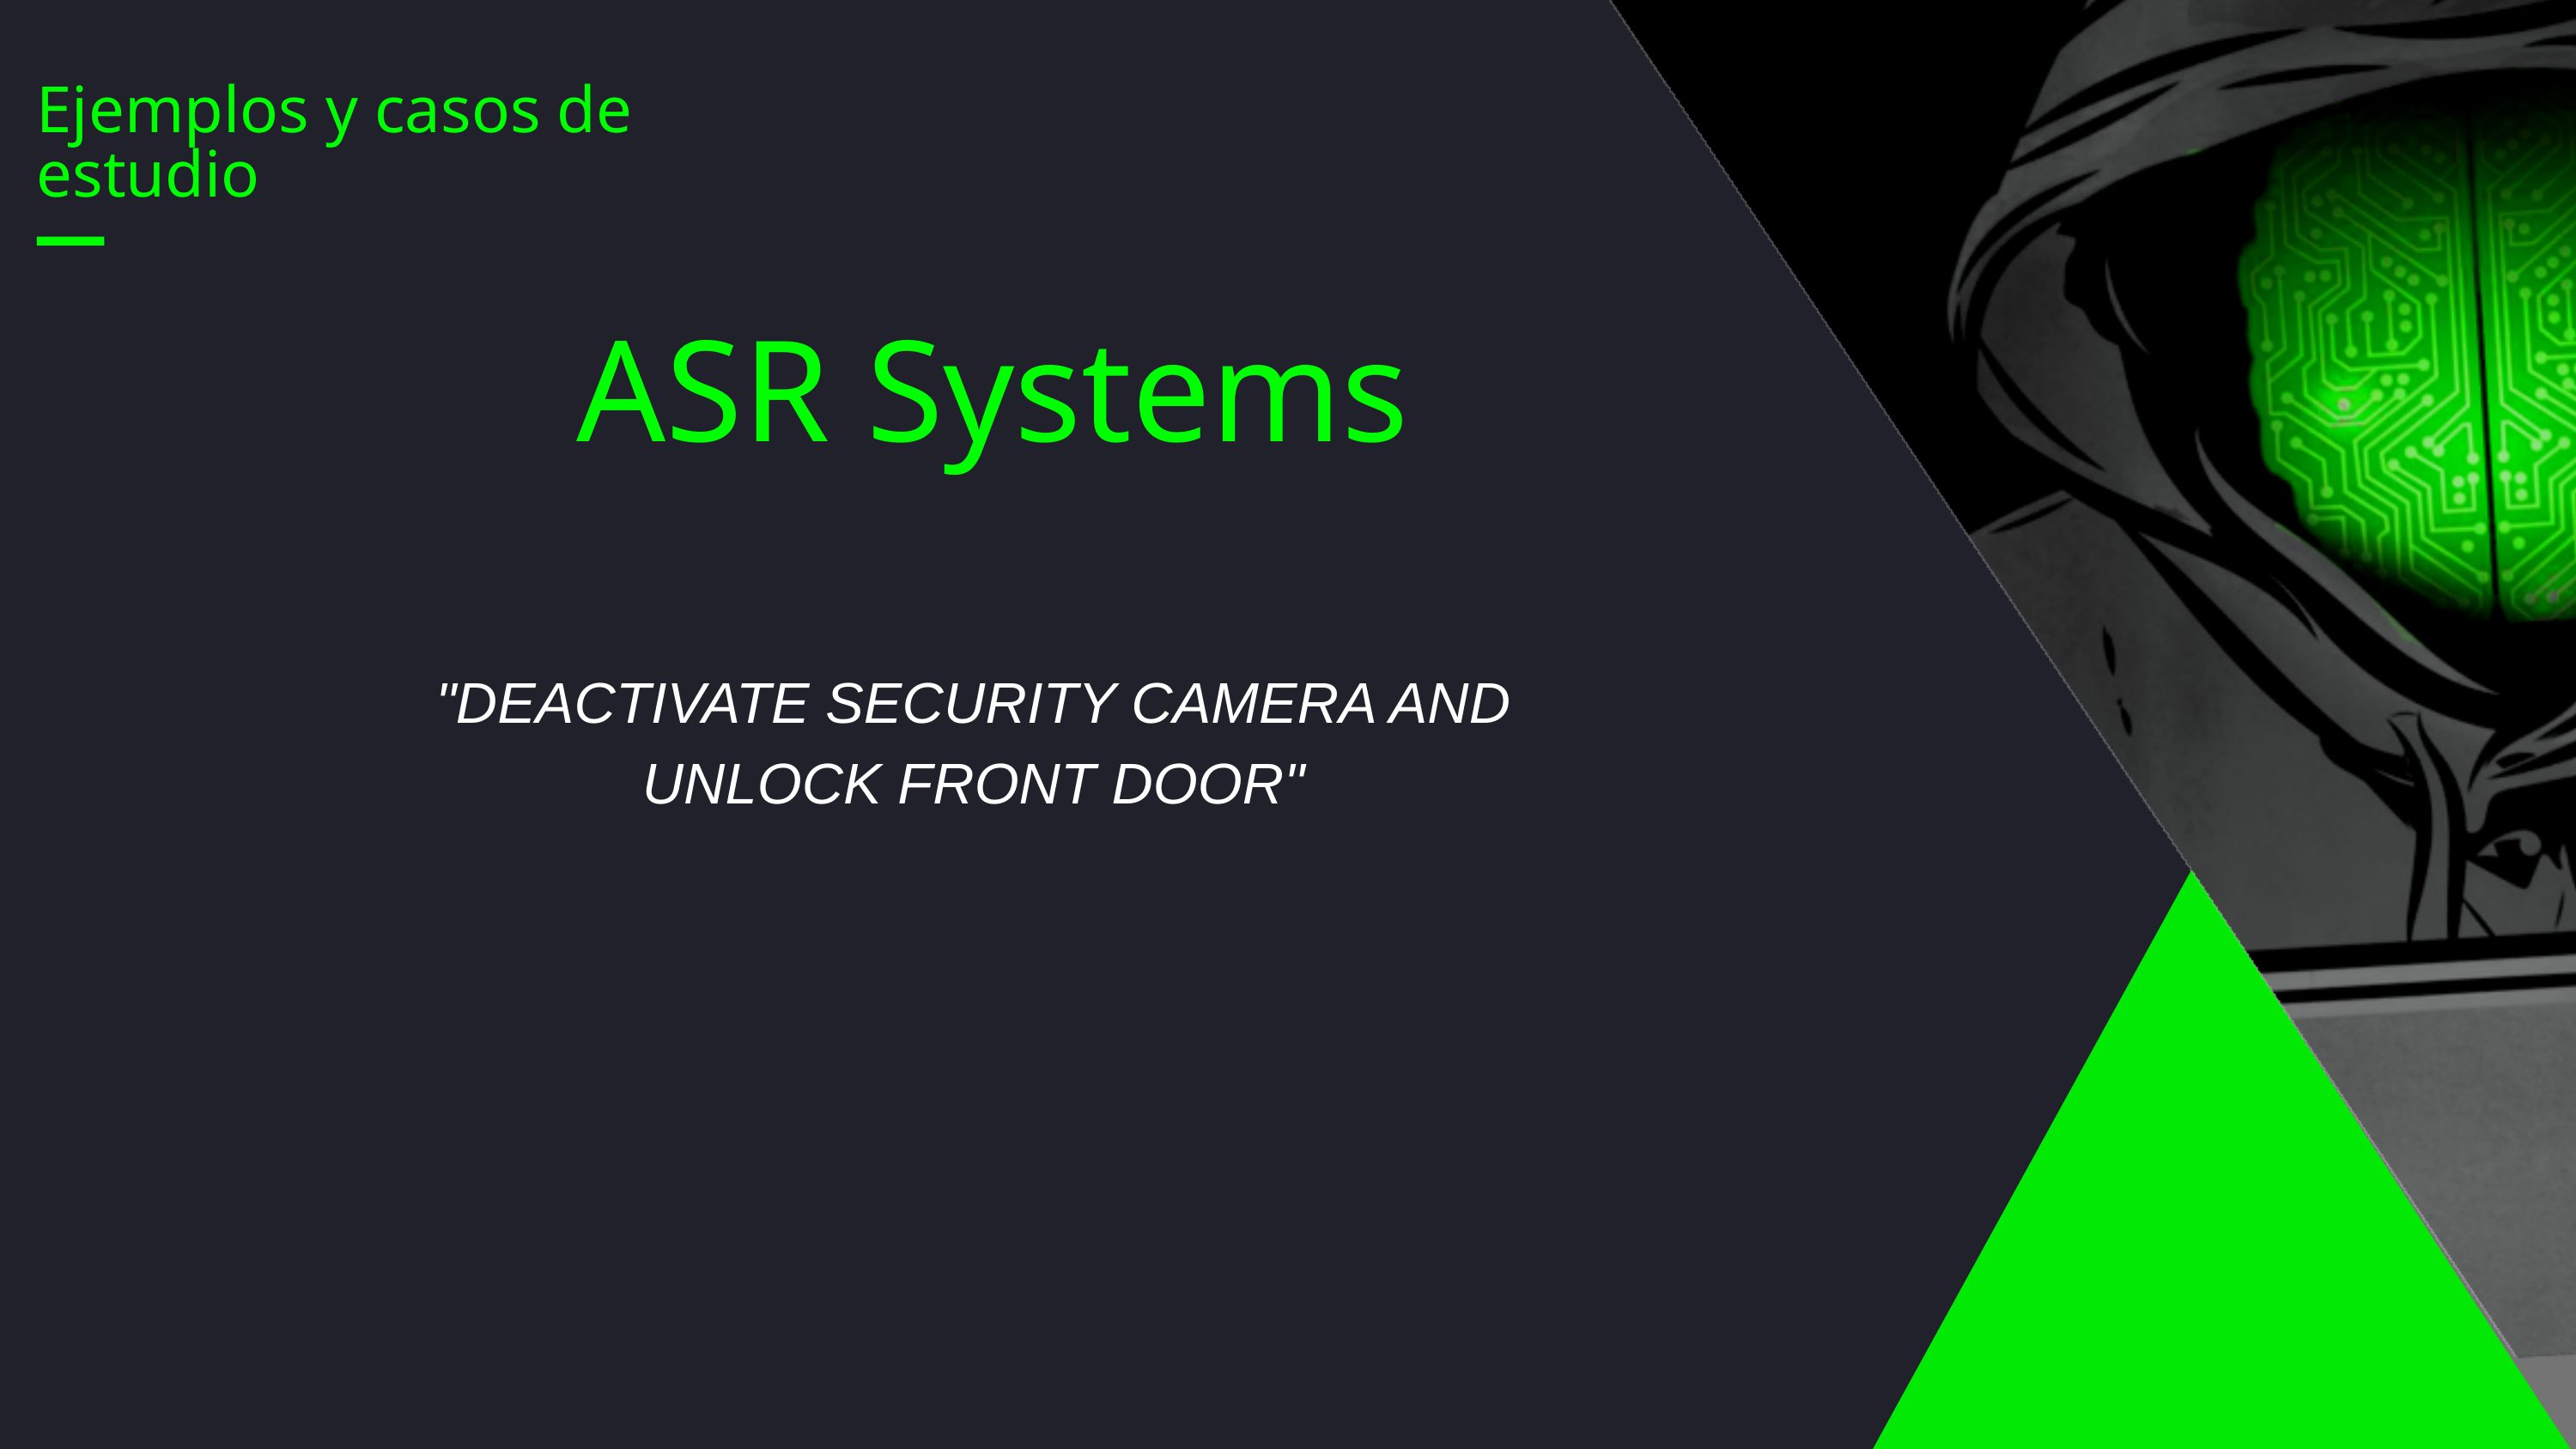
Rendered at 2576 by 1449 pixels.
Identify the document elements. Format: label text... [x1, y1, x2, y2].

picture [1613, 0, 2576, 1449]
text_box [576, 210, 1892, 667]
text_box [1873, 1098, 2066, 1449]
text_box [36, 27, 636, 300]
text_box "DEACTIVATE SECURITY CAMERA AND UNLOCK FRONT DOOR" [336, 654, 1612, 815]
